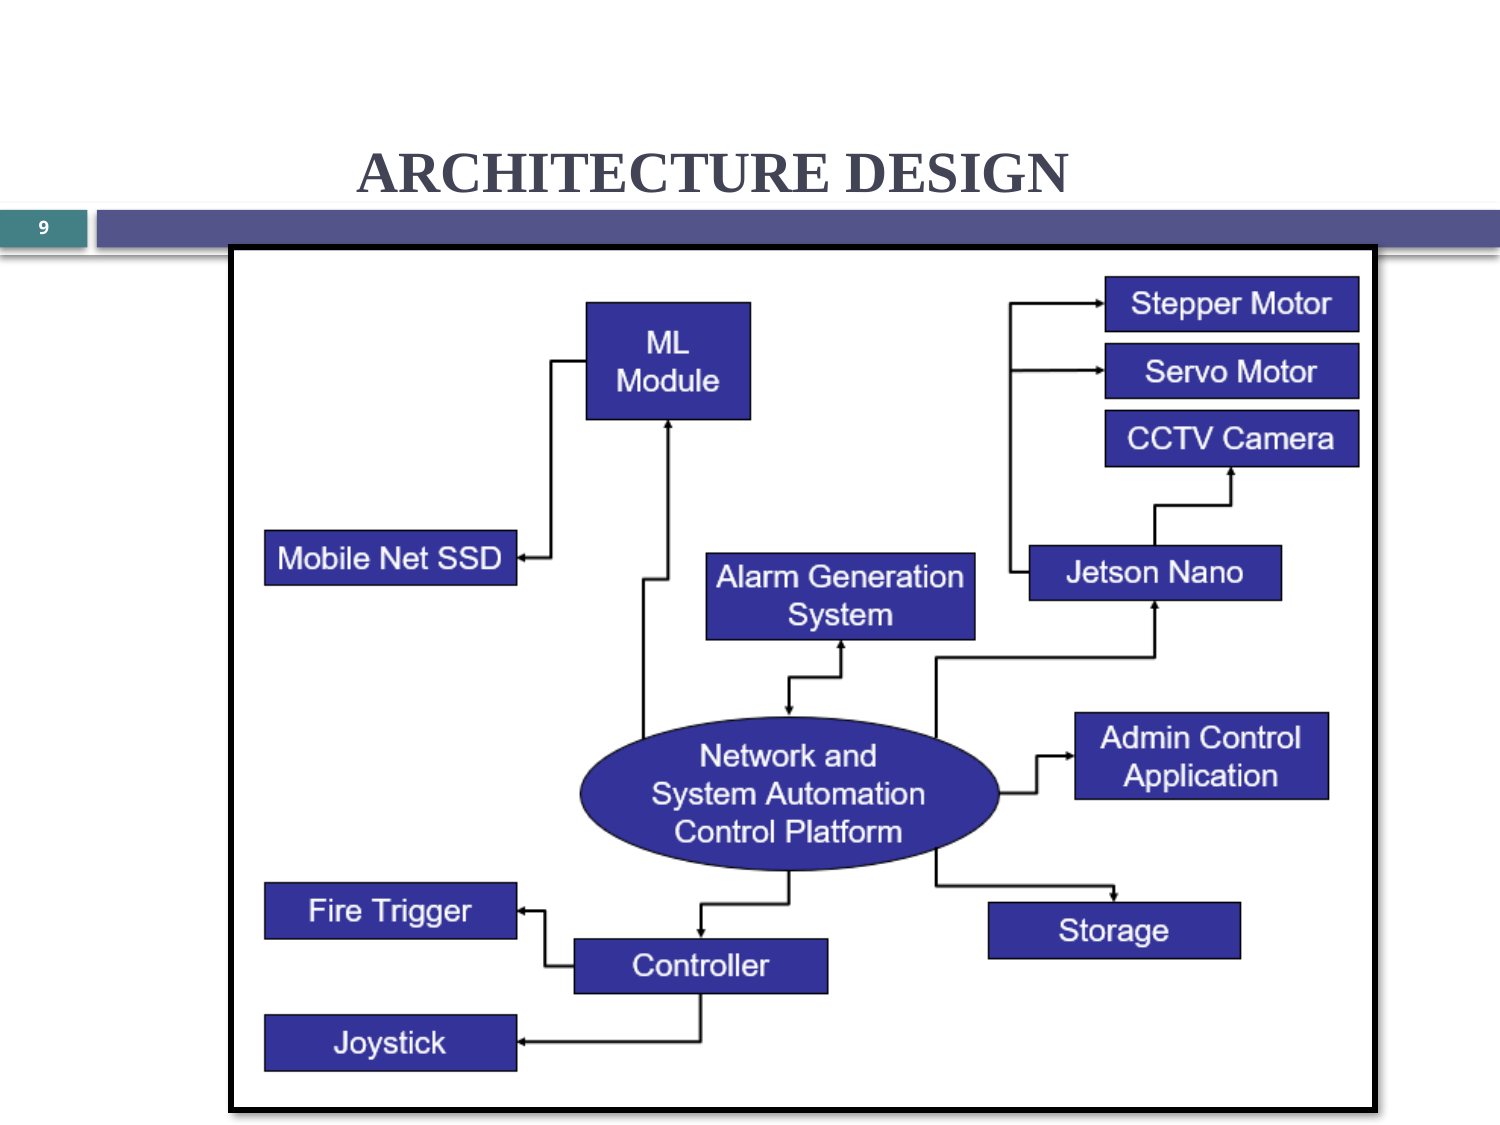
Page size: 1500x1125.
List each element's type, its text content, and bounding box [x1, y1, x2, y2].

title ARCHITECTURE DESIGN [341, 87, 1252, 242]
picture [234, 249, 1372, 1107]
slide_number 9 [0, 208, 88, 249]
